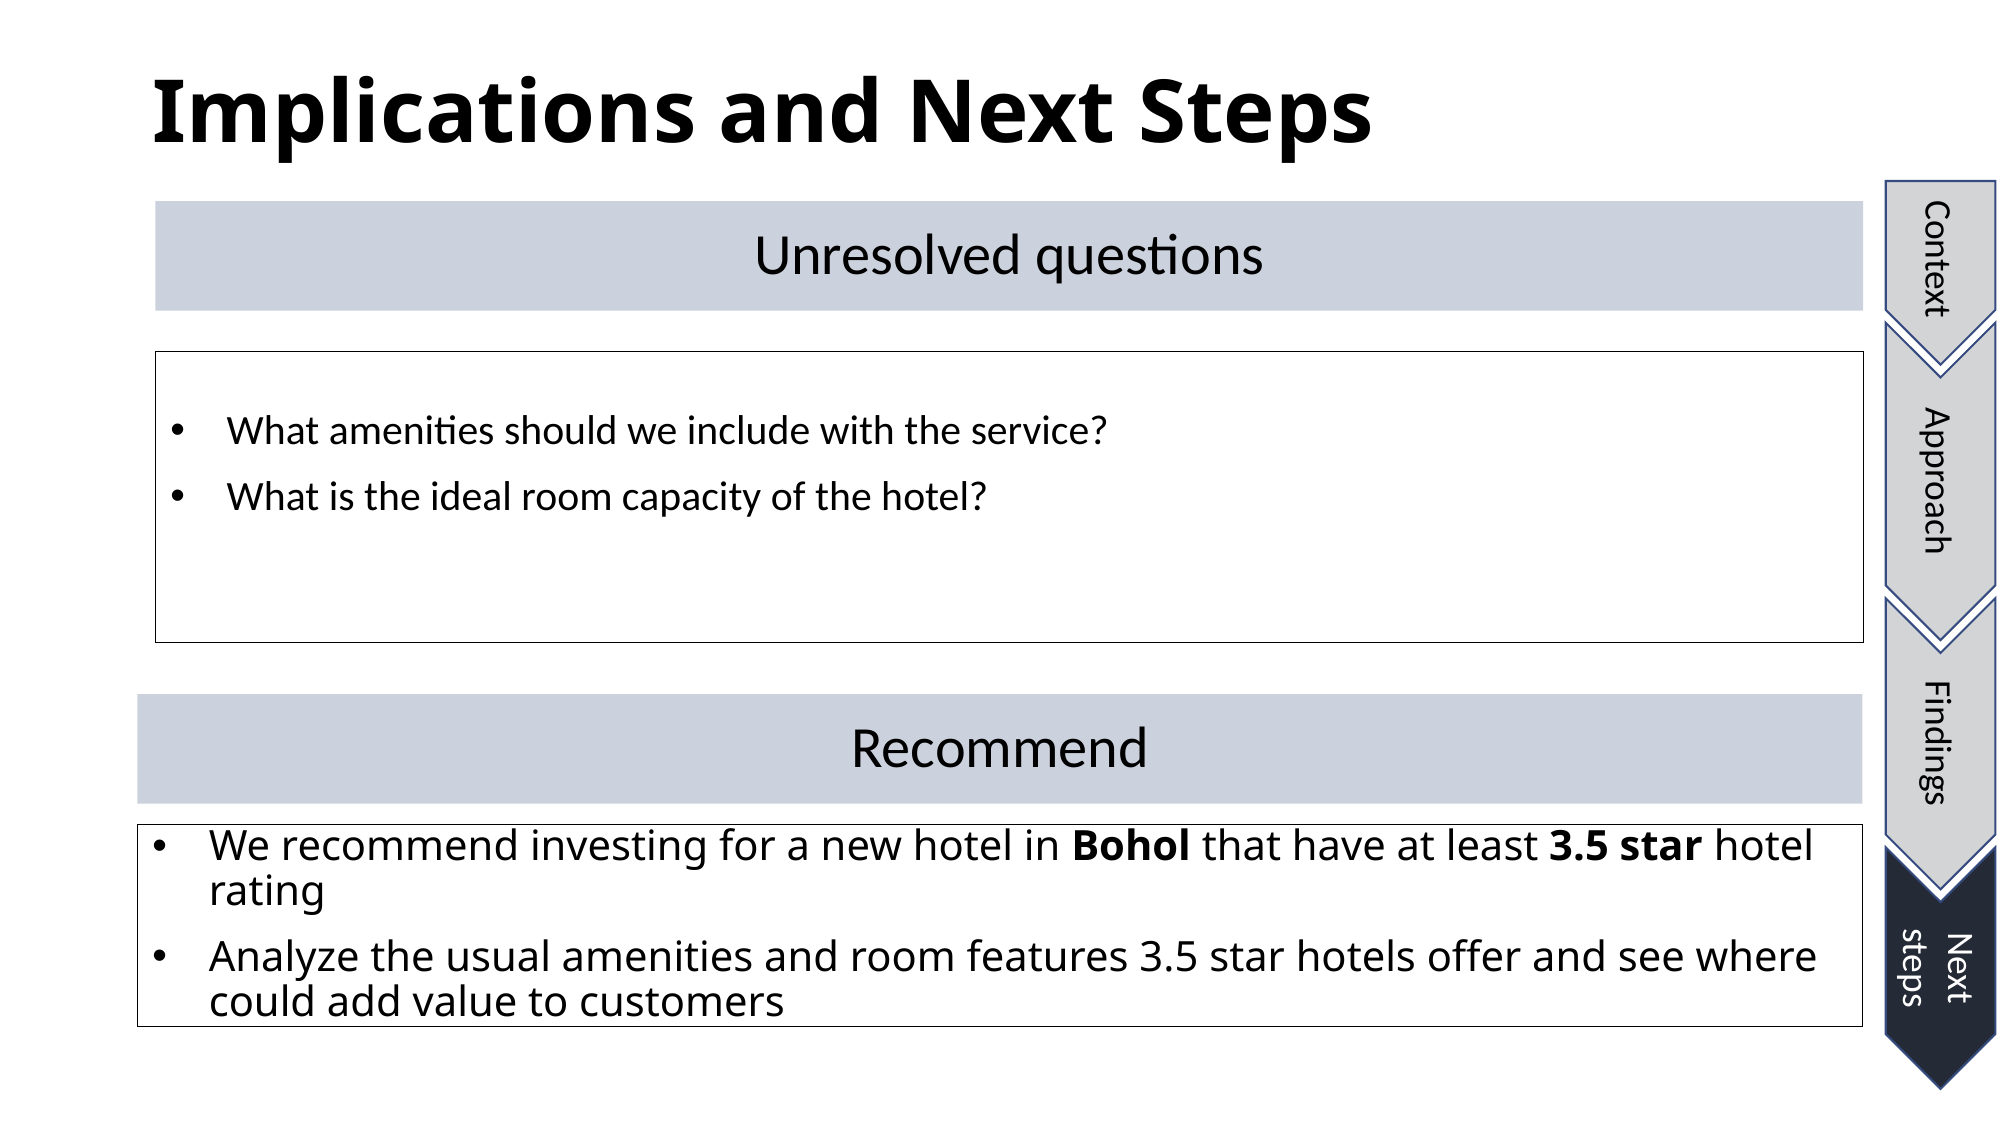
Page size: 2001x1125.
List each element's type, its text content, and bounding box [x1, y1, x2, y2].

title Implications and Next Steps [137, 59, 1863, 170]
list Recommend [137, 694, 1863, 804]
list Unresolved questions [155, 201, 1864, 311]
list What amenities should we include with the service? What is the ideal room capacity of the hotel? [155, 351, 1864, 643]
list We recommend investing for a new hotel in Bohol that have at least 3.5 star hotel rating Analyze the usual amenities and room features 3.5 star hotels offer and see where could add value to customers [137, 824, 1863, 1027]
